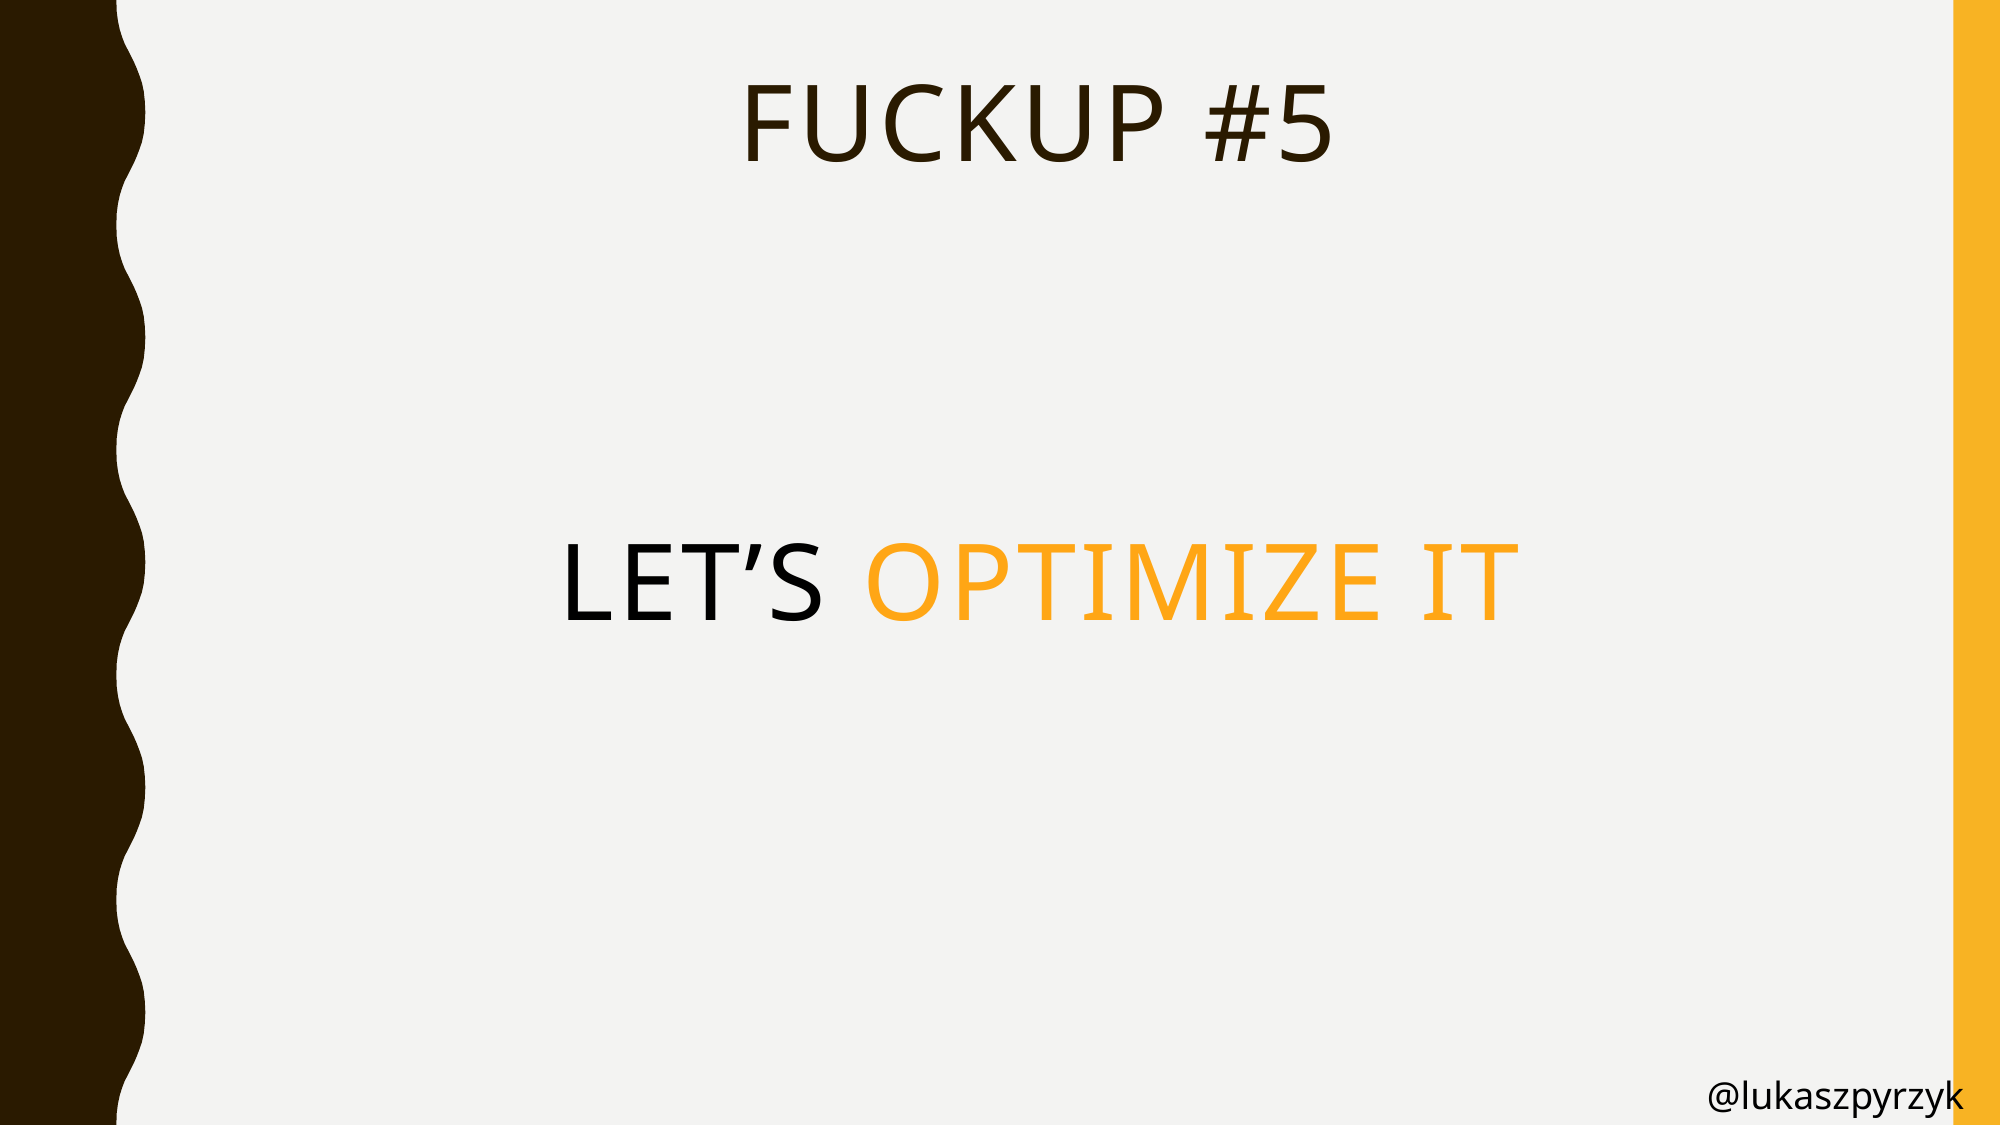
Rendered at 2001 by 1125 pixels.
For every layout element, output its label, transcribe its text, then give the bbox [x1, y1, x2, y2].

text_box @lukaszpyrzyk [1692, 1064, 2000, 1125]
title Fuckup #5 Let’s optimize it [205, 62, 1875, 1072]
